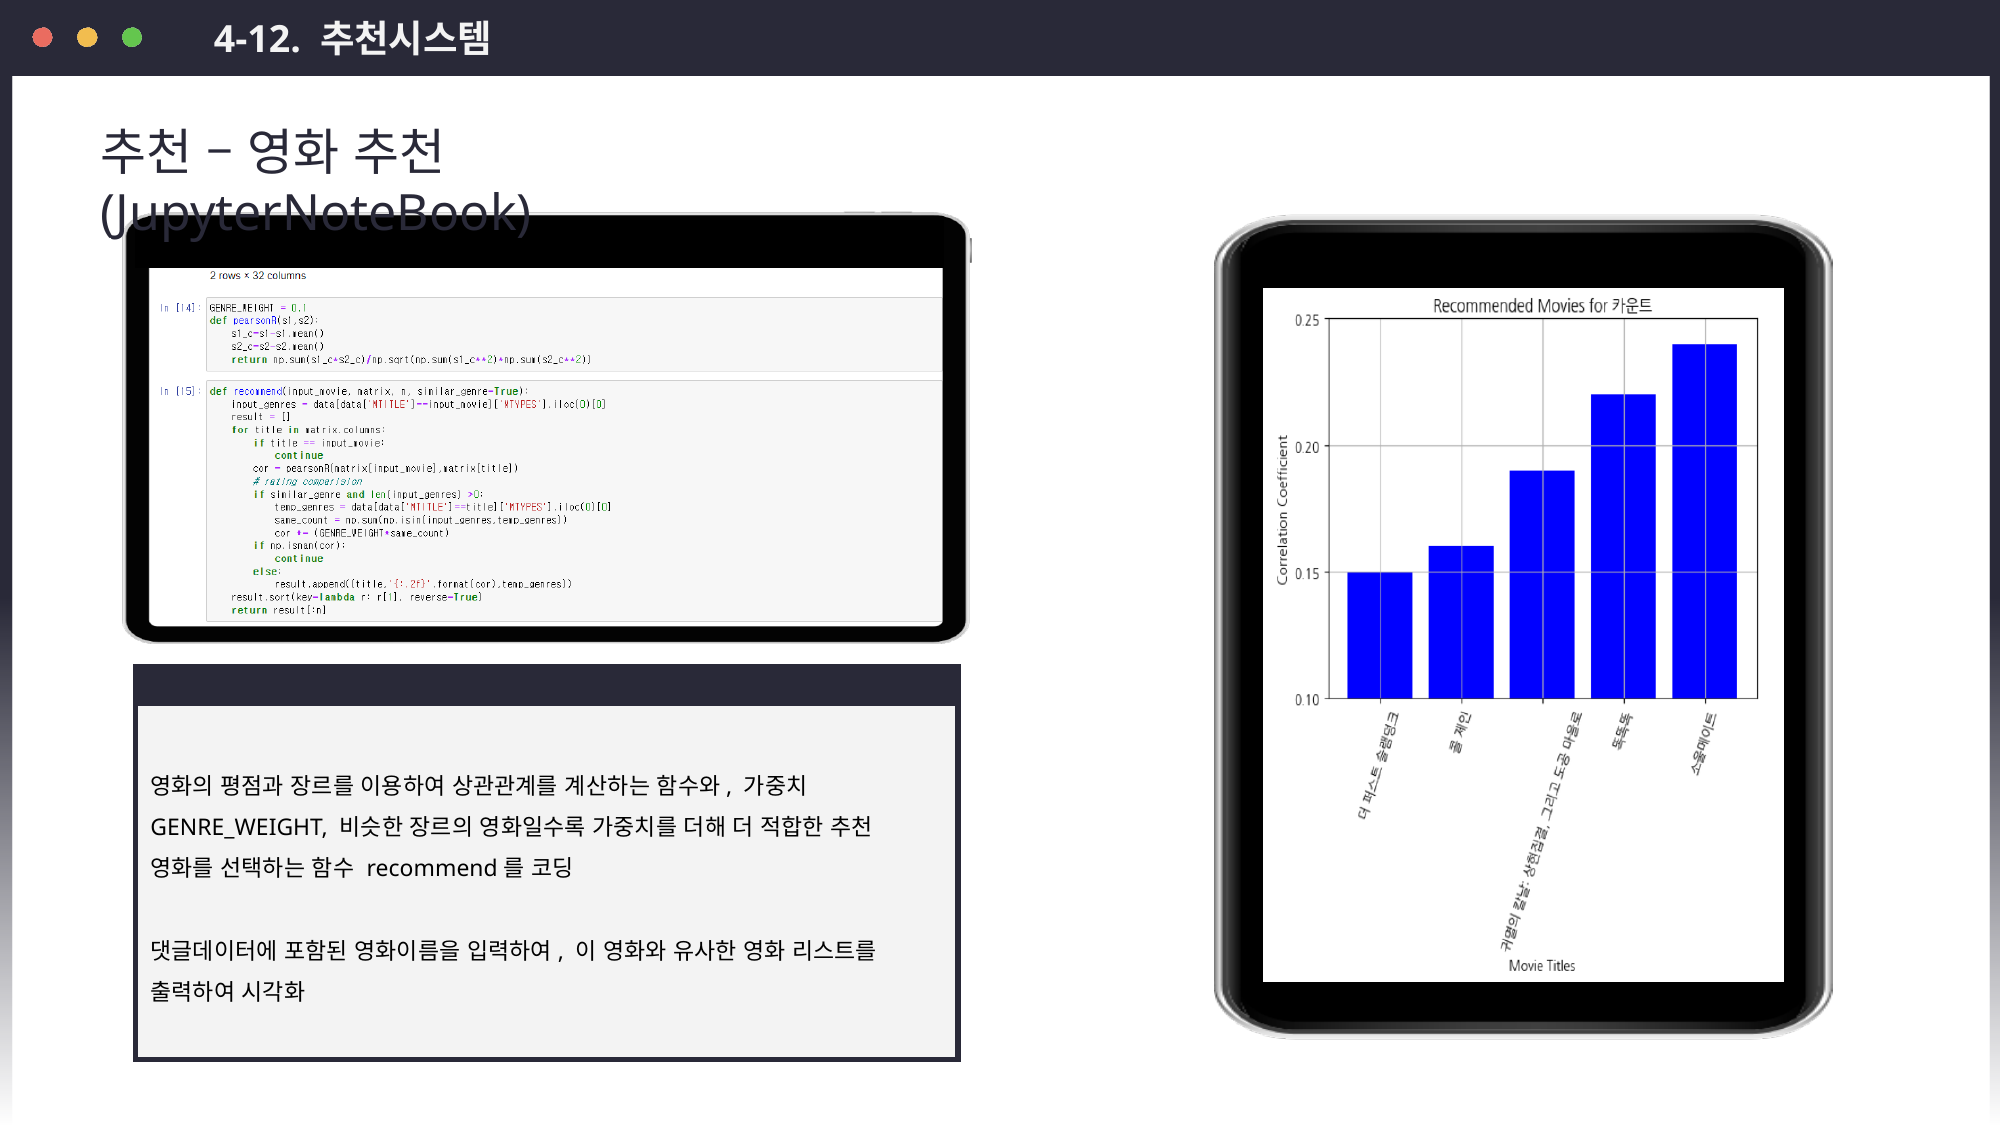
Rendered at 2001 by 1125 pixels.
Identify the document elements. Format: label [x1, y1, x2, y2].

text_box [135, 666, 959, 1060]
text_box [0, 0, 2000, 1125]
text_box [1214, 213, 1833, 1041]
